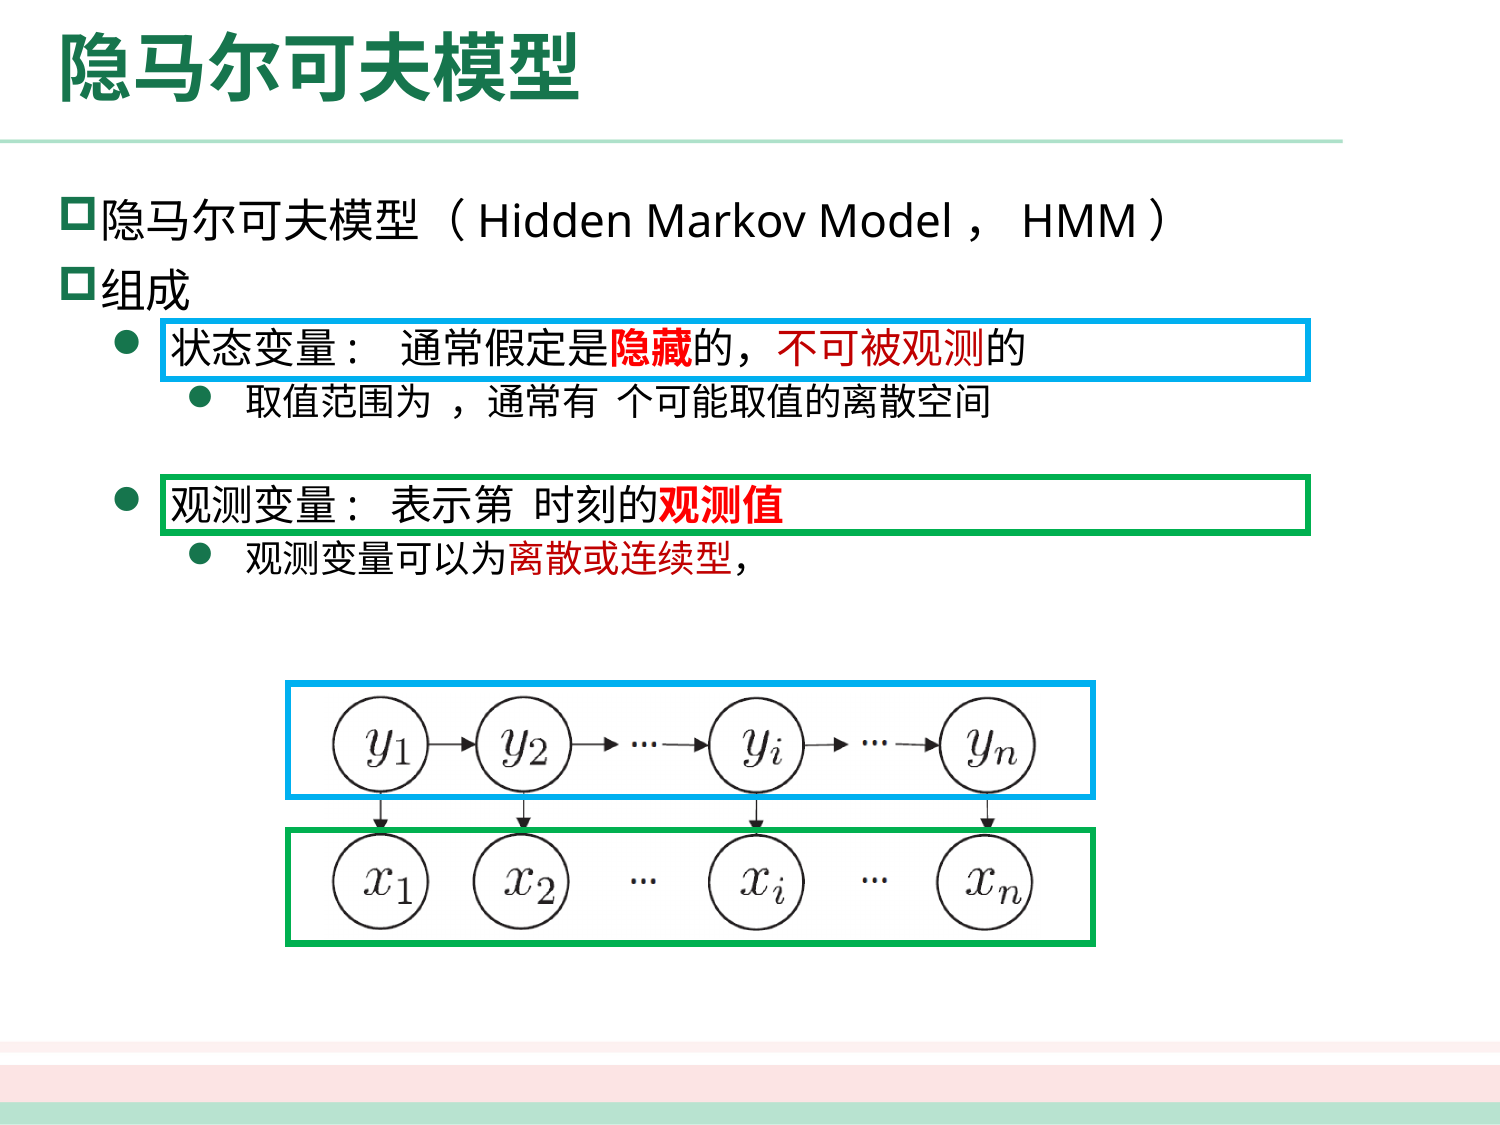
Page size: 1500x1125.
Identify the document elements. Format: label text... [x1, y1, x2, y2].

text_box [435, 379, 475, 437]
text_box [287, 682, 1094, 798]
text_box [162, 476, 1309, 534]
picture [0, 0, 1500, 1125]
text_box [287, 829, 1094, 945]
text_box [162, 320, 1309, 380]
title 隐马尔可夫模型 [42, 7, 1337, 135]
